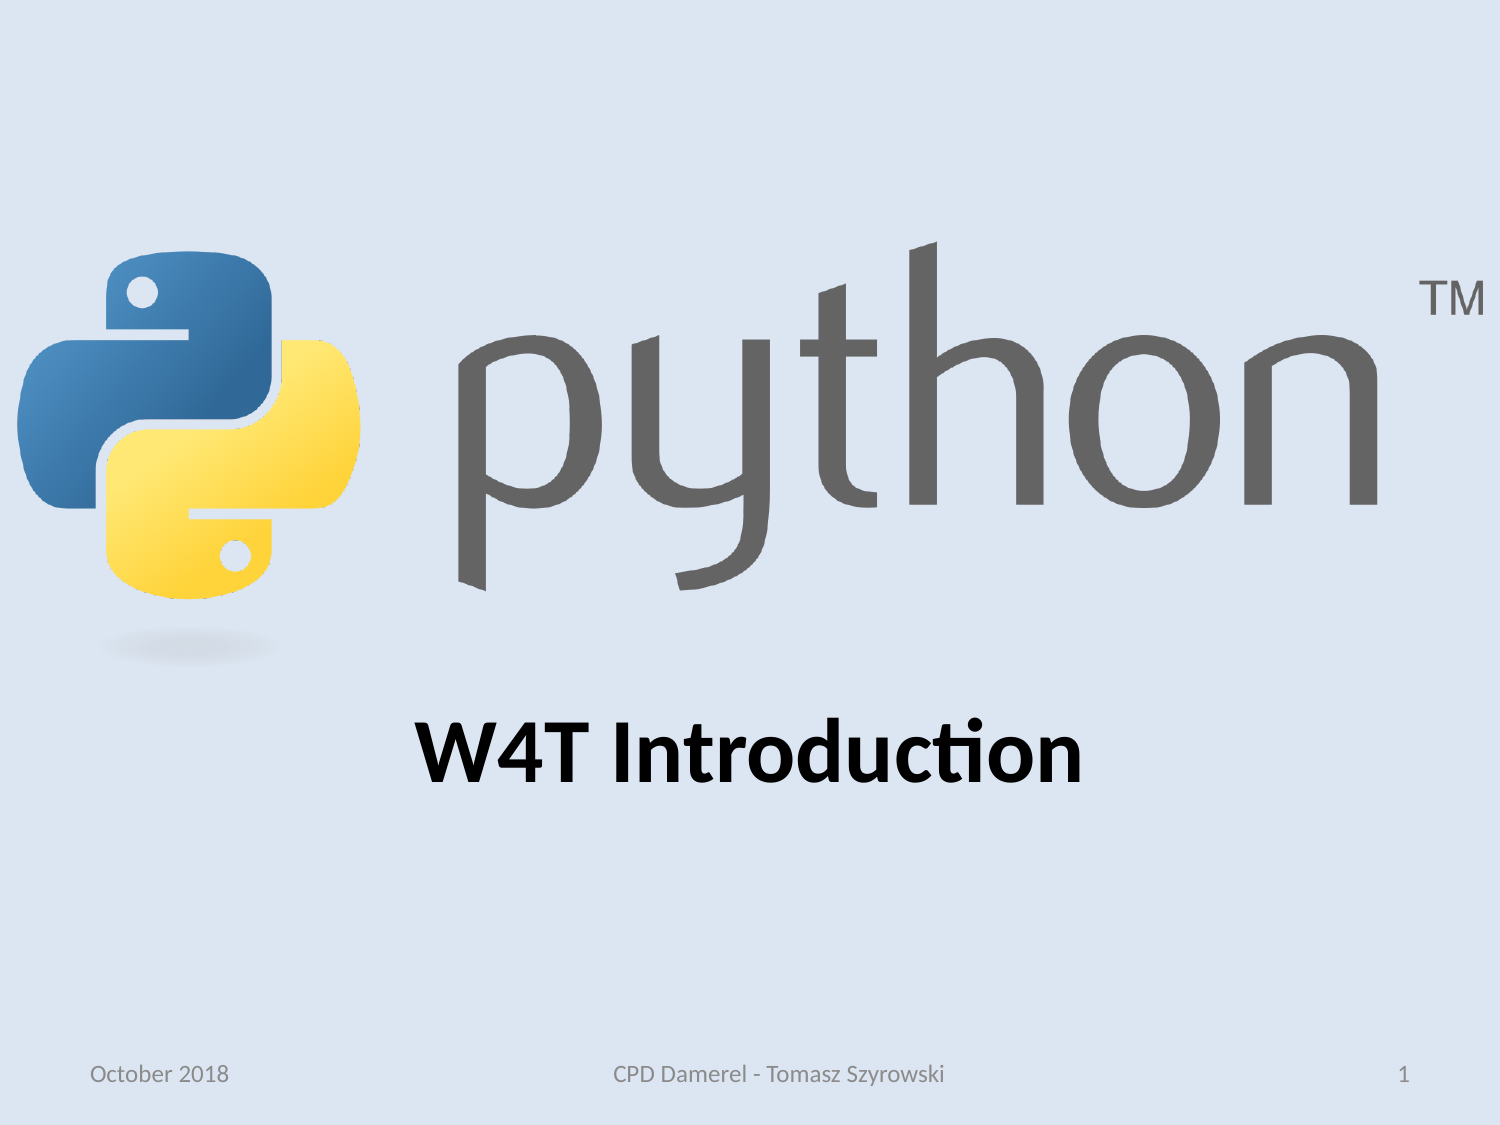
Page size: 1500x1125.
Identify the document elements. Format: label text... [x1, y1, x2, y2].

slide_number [75, 1042, 425, 1103]
slide_number 1 [1074, 1042, 1425, 1103]
footer CPD Damerel - Tomasz Szyrowski [466, 1042, 1074, 1103]
picture [0, 231, 1500, 677]
title W4T Introduction [0, 684, 1500, 882]
